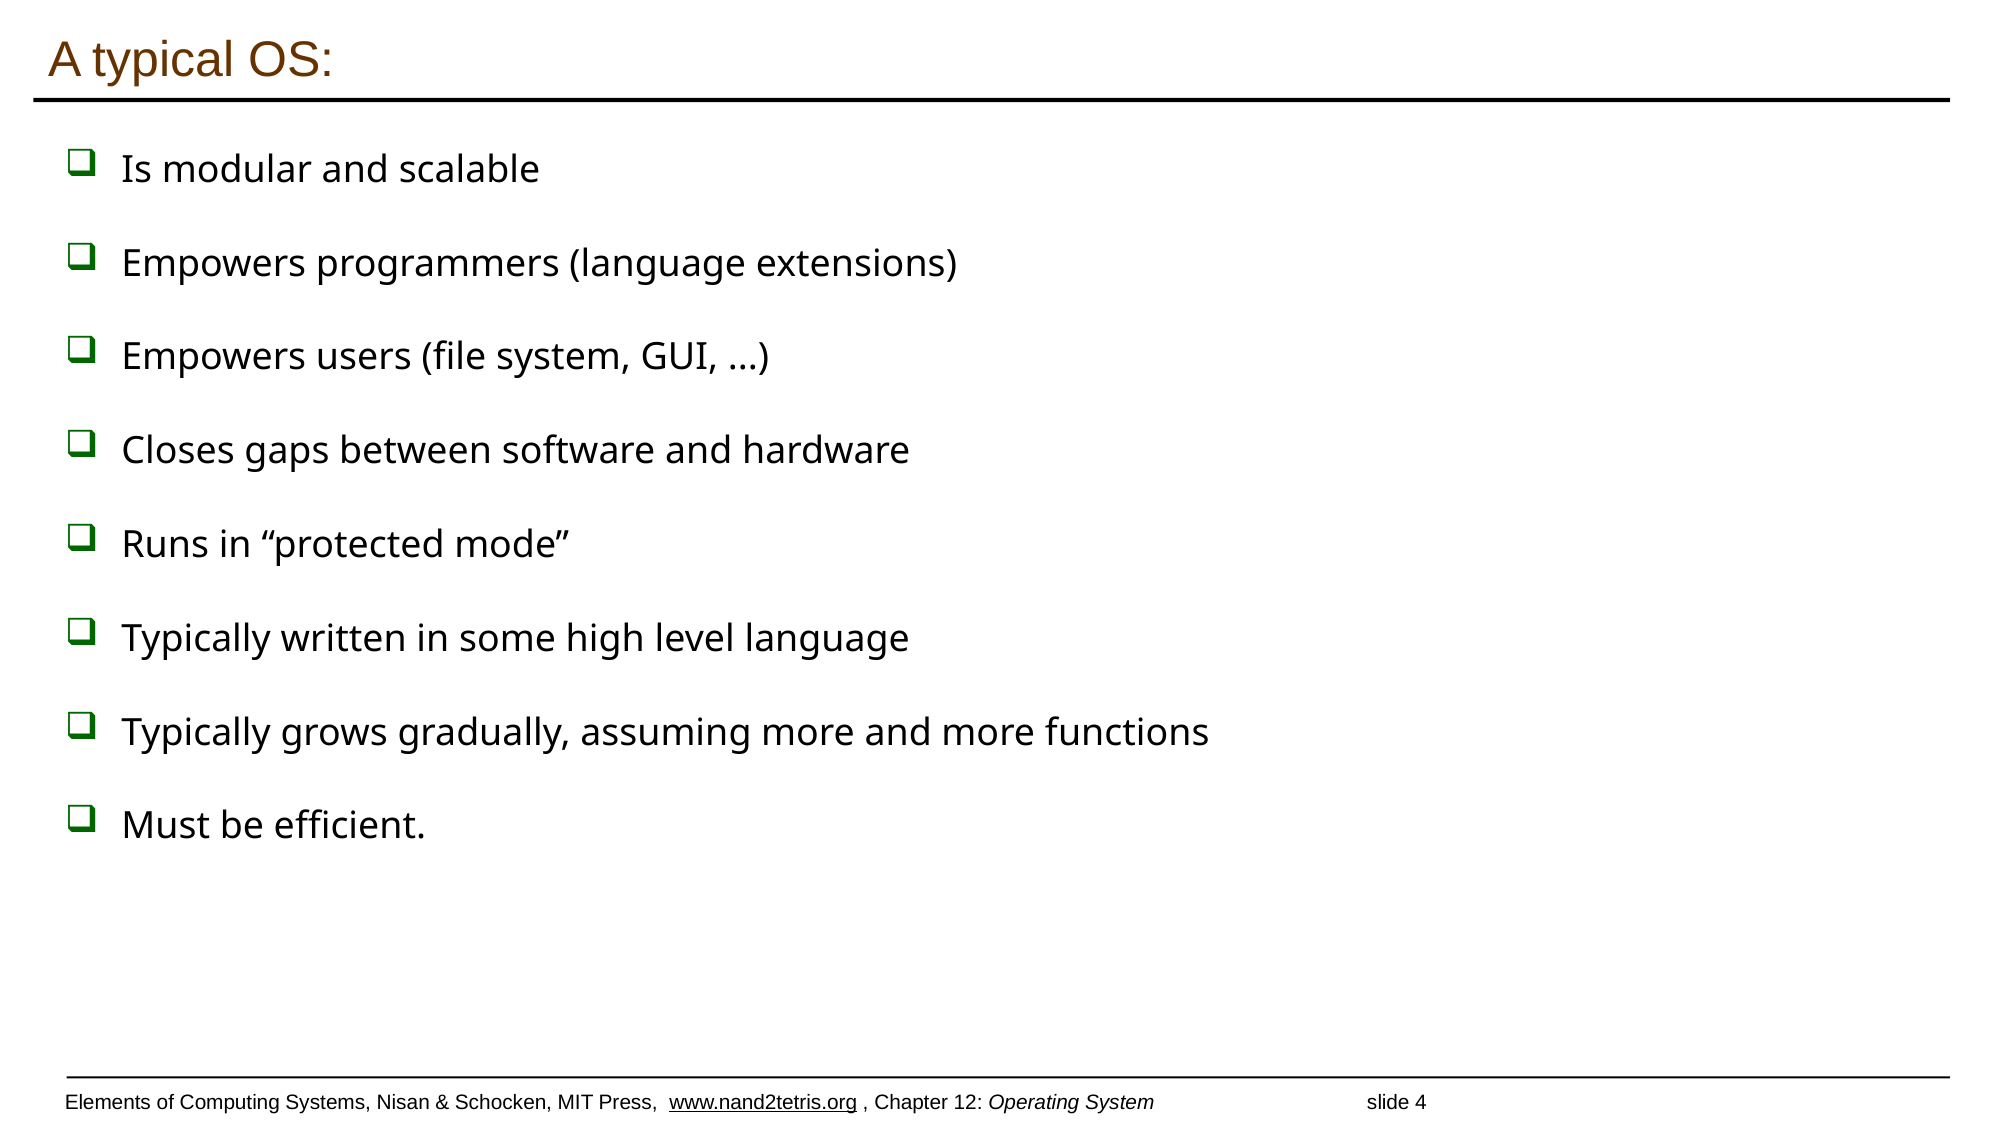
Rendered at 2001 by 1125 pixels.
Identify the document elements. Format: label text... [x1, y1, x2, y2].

title A typical OS: [33, 12, 1950, 100]
list Is modular and scalable Empowers programmers (language extensions) Empowers users (file system, GUI, ...) Closes gaps between software and hardware Runs in “protected mode” Typically written in some high level language Typically grows gradually, assuming more and more functions Must be efficient. [50, 137, 1934, 1050]
